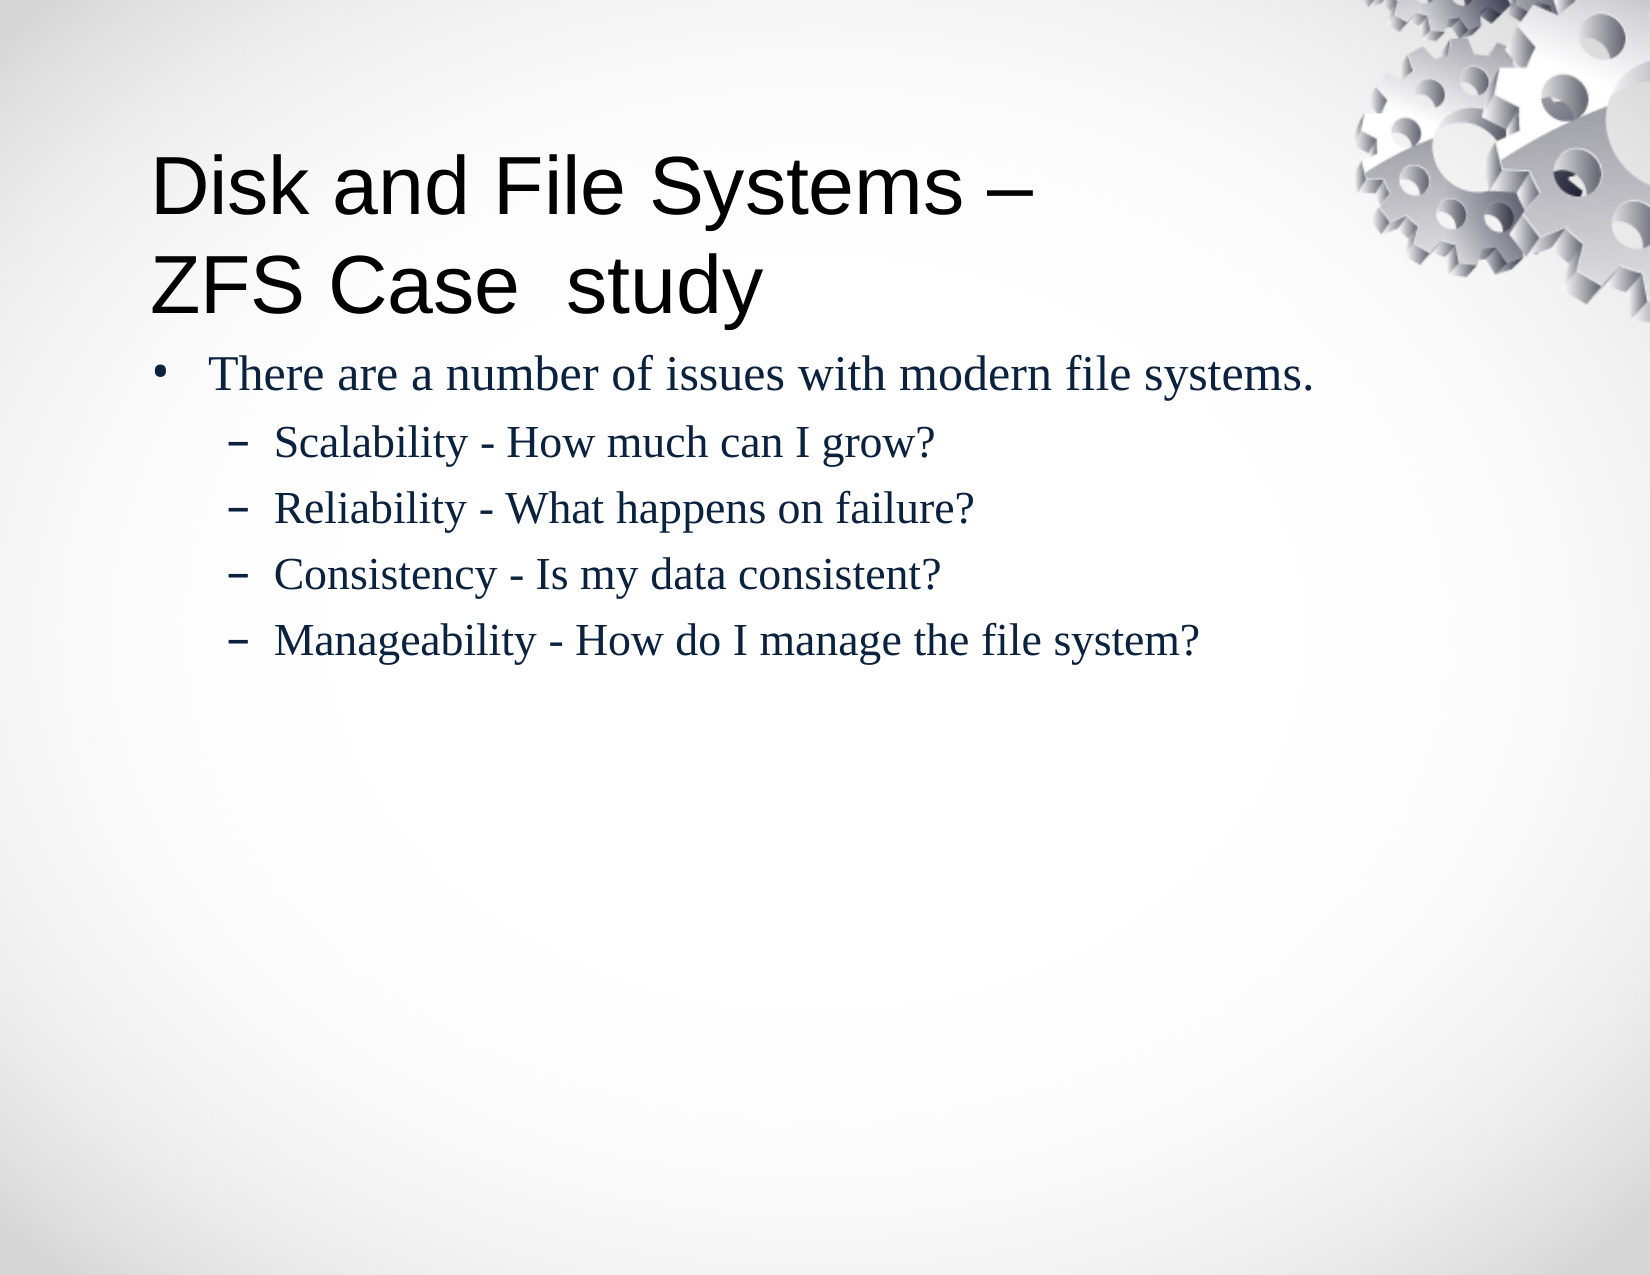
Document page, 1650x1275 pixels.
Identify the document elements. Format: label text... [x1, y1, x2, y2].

title Disk and File Systems – ZFS Case study [147, 122, 1194, 338]
text_box There are a number of issues with modern file systems. Scalability - How much can I grow? Reliability - What happens on failure? Consistency - Is my data consistent? Manageability - How do I manage the file system? [149, 326, 1315, 665]
picture [0, 0, 1650, 1275]
